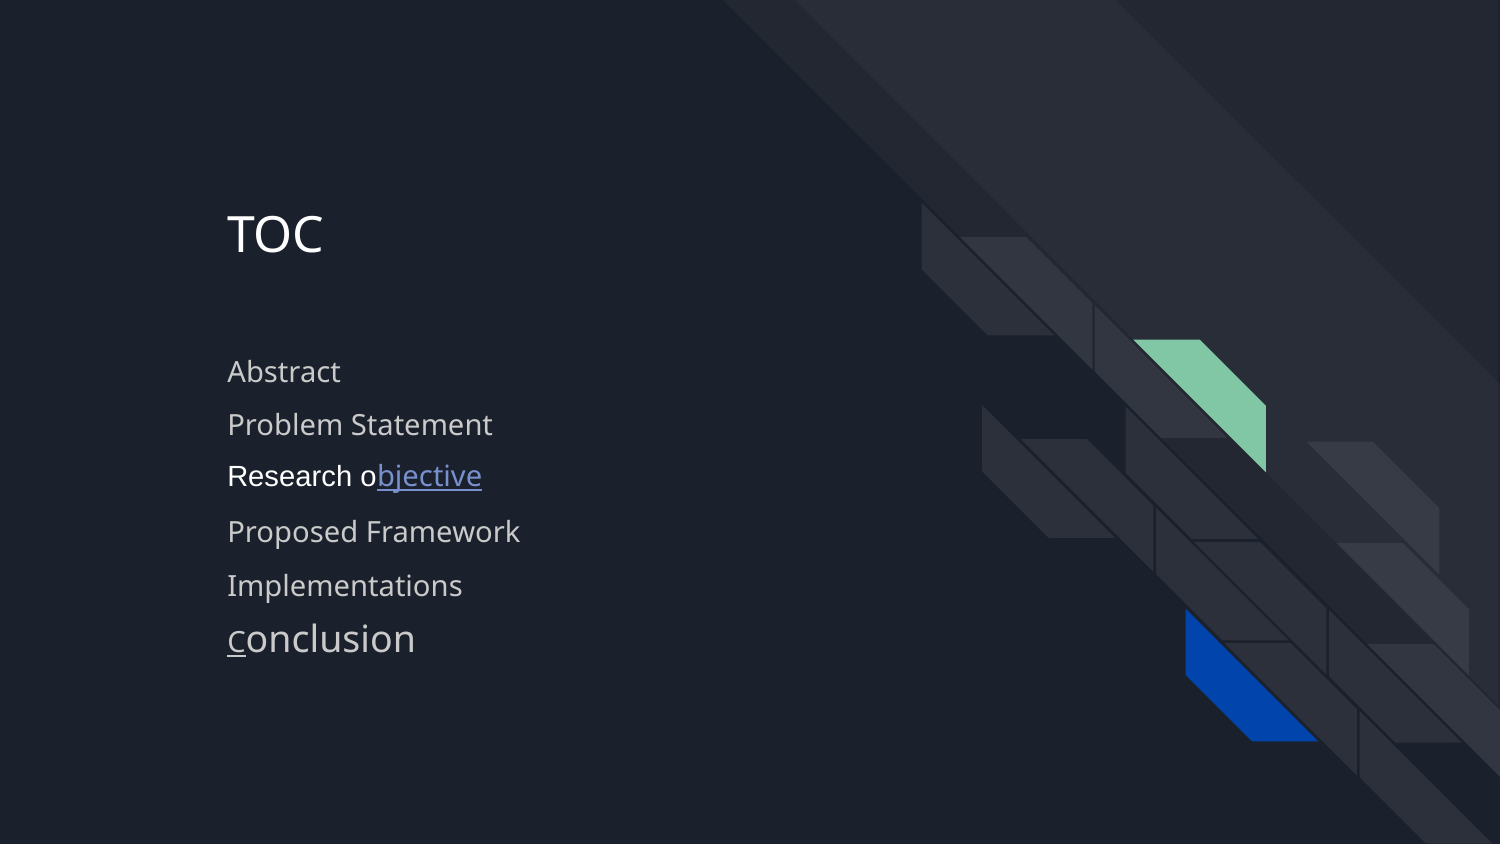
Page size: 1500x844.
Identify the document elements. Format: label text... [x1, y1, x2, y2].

text_box Proposed Framework [212, 504, 708, 557]
text_box Abstract [212, 344, 708, 397]
title TOC [212, 187, 1367, 268]
text_box Implementations [212, 557, 708, 610]
text_box Research objective [212, 450, 708, 504]
text_box Problem Statement [212, 397, 708, 450]
text_box Conclusion [212, 610, 708, 665]
